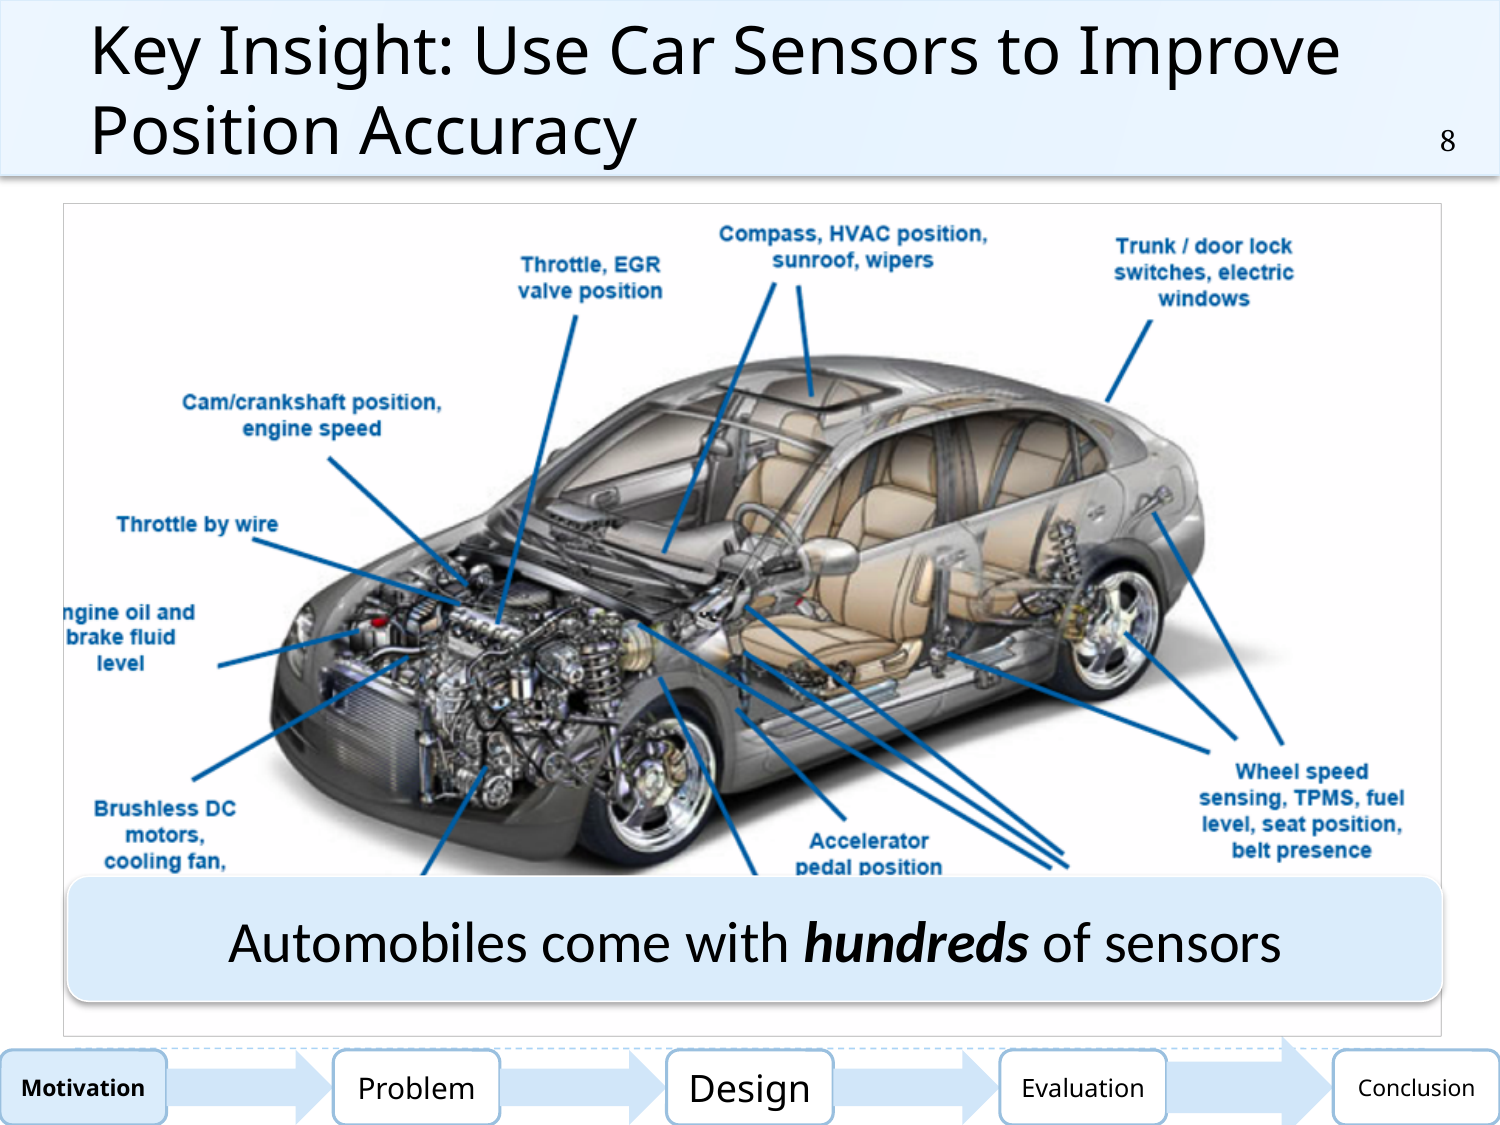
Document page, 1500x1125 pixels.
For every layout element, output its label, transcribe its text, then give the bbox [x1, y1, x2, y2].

slide_number 8 [1425, 114, 1500, 175]
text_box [0, 1049, 1500, 1125]
title Key Insight: Use Car Sensors to Improve Position Accuracy [75, 50, 1425, 175]
picture [62, 201, 1443, 1038]
